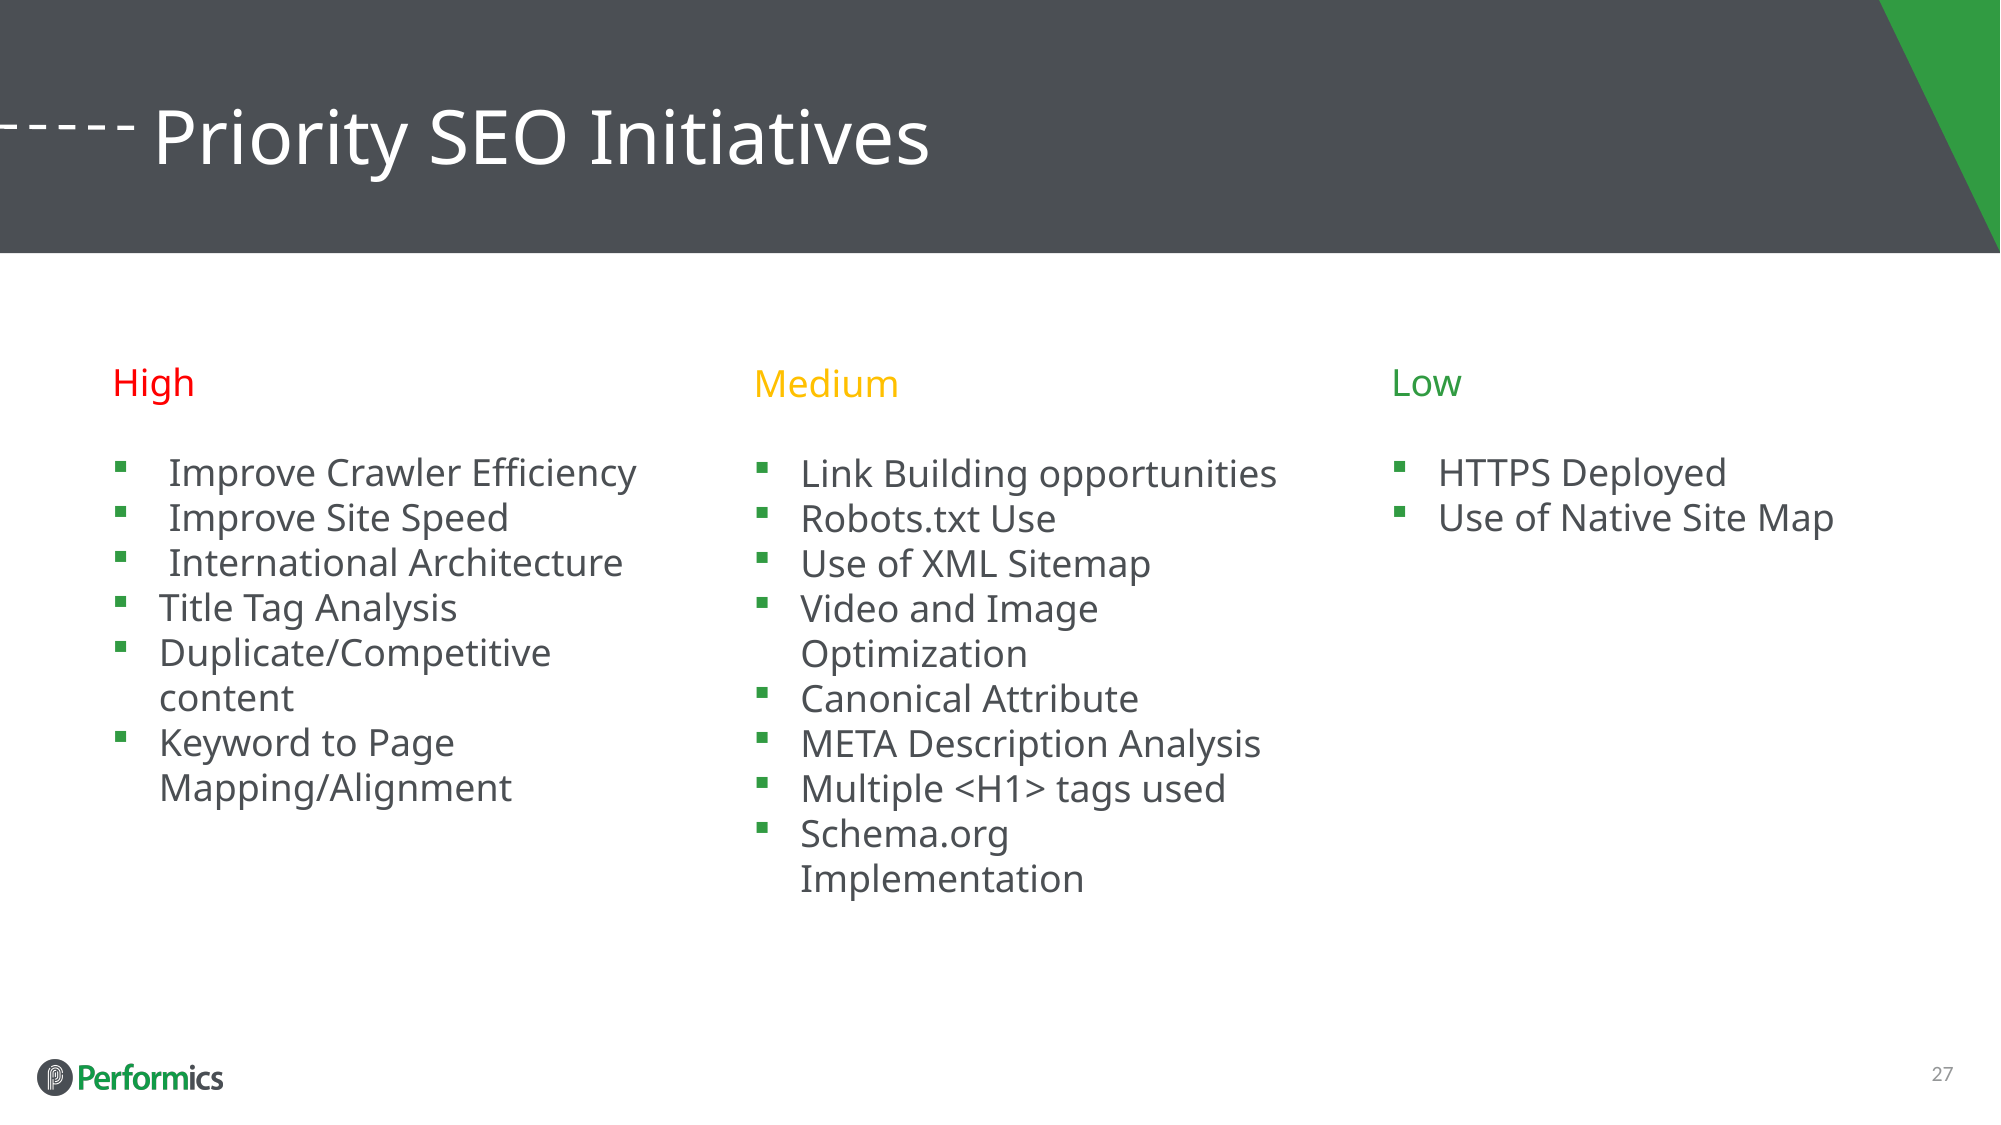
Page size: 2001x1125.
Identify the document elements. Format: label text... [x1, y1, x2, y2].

text_box High Improve Crawler Efficiency Improve Site Speed International Architecture Title Tag Analysis Duplicate/Competitive content Keyword to Page Mapping/Alignment [97, 351, 657, 907]
text_box Low HTTPS Deployed Use of Native Site Map [1376, 351, 1932, 727]
picture [37, 1059, 223, 1096]
title Priority SEO Initiatives [137, 59, 1932, 222]
slide_number 27 [1839, 1042, 1969, 1103]
text_box Medium Link Building opportunities Robots.txt Use Use of XML Sitemap Video and Image Optimization Canonical Attribute META Description Analysis Multiple <H1> tags used Schema.org Implementation [738, 352, 1294, 998]
